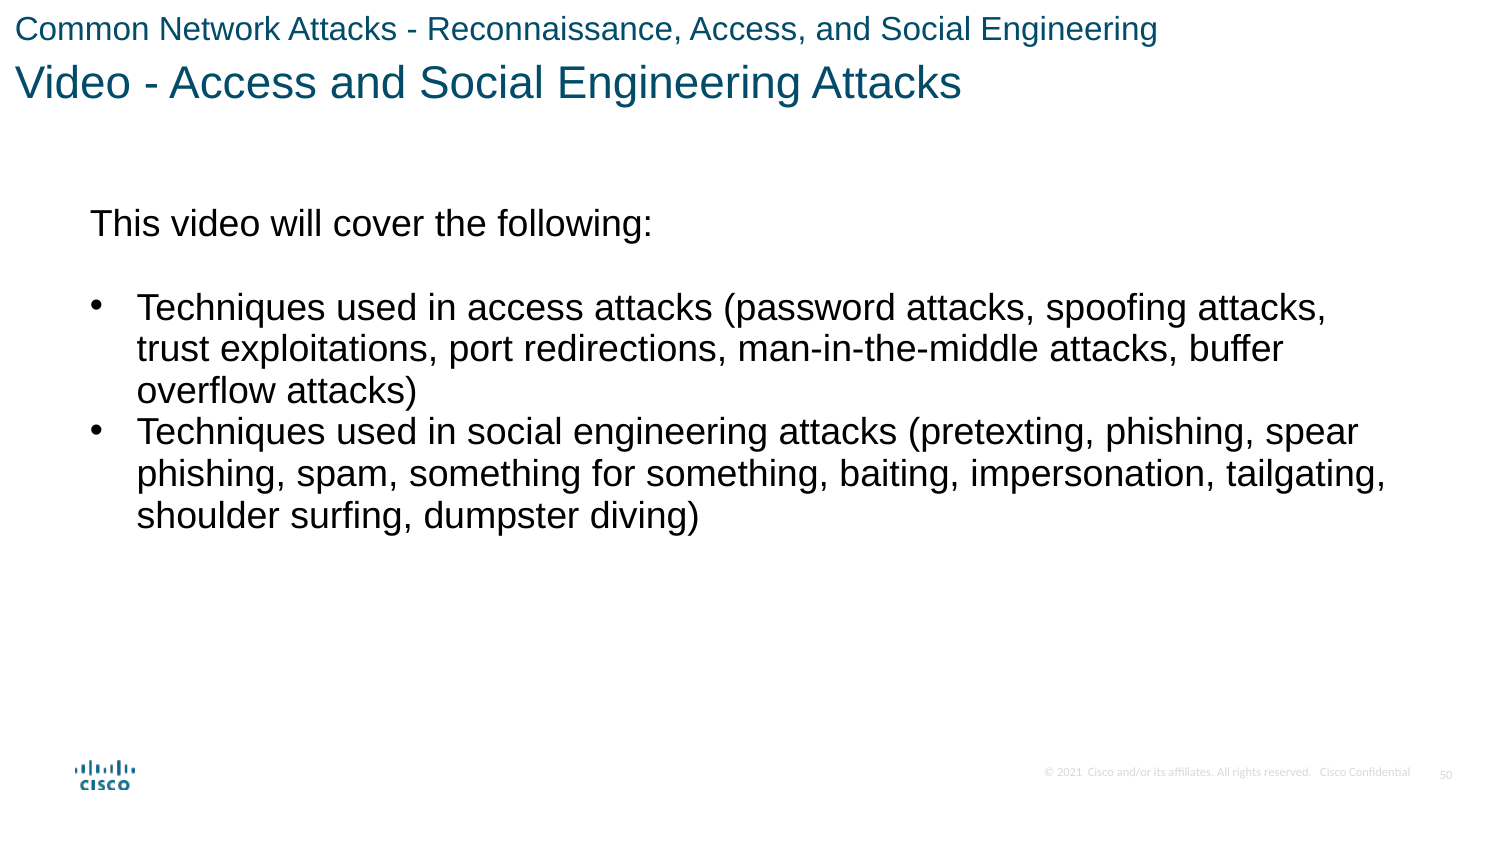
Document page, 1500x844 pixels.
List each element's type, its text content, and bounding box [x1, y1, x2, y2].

list Common Network Attacks - Reconnaissance, Access, and Social Engineering [0, 0, 1500, 45]
picture [75, 759, 135, 790]
slide_number <number> [1425, 759, 1500, 797]
text_box This video will cover the following: Techniques used in access attacks (password attacks, spoofing attacks, trust exploitations, port redirections, man-in-the-middle attacks, buffer overflow attacks) Techniques used in social engineering attacks (pretexting, phishing, spear phishing, spam, something for something, baiting, impersonation, tailgating, shoulder surfing, dumpster diving) [74, 194, 1425, 617]
list Video - Access and Social Engineering Attacks [0, 45, 1500, 195]
